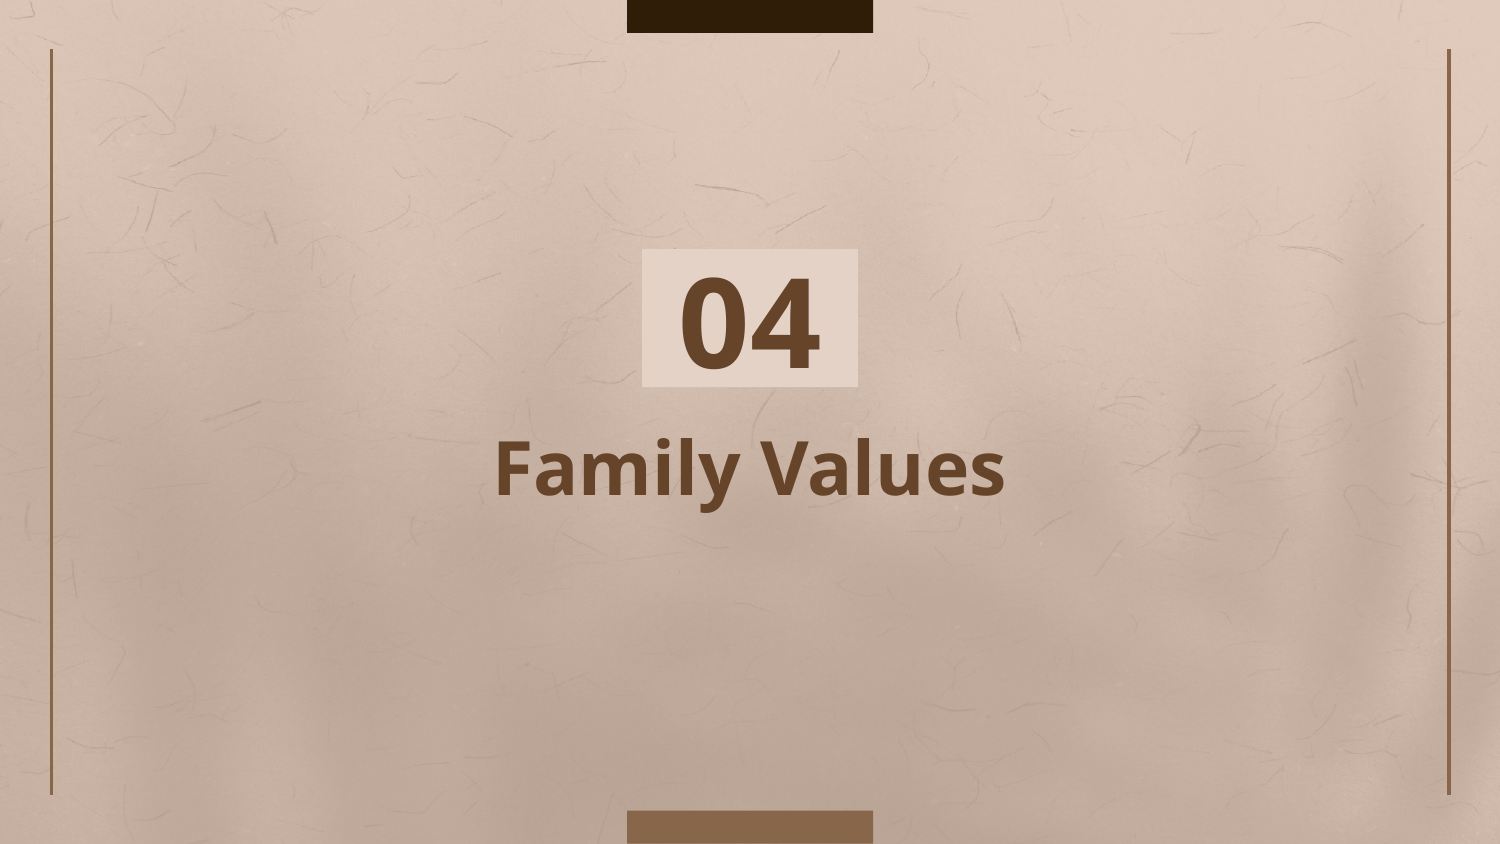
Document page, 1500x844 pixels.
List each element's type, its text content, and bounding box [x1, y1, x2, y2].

title Family Values [356, 387, 1144, 526]
picture [0, 0, 1500, 844]
title 04 [642, 249, 858, 388]
